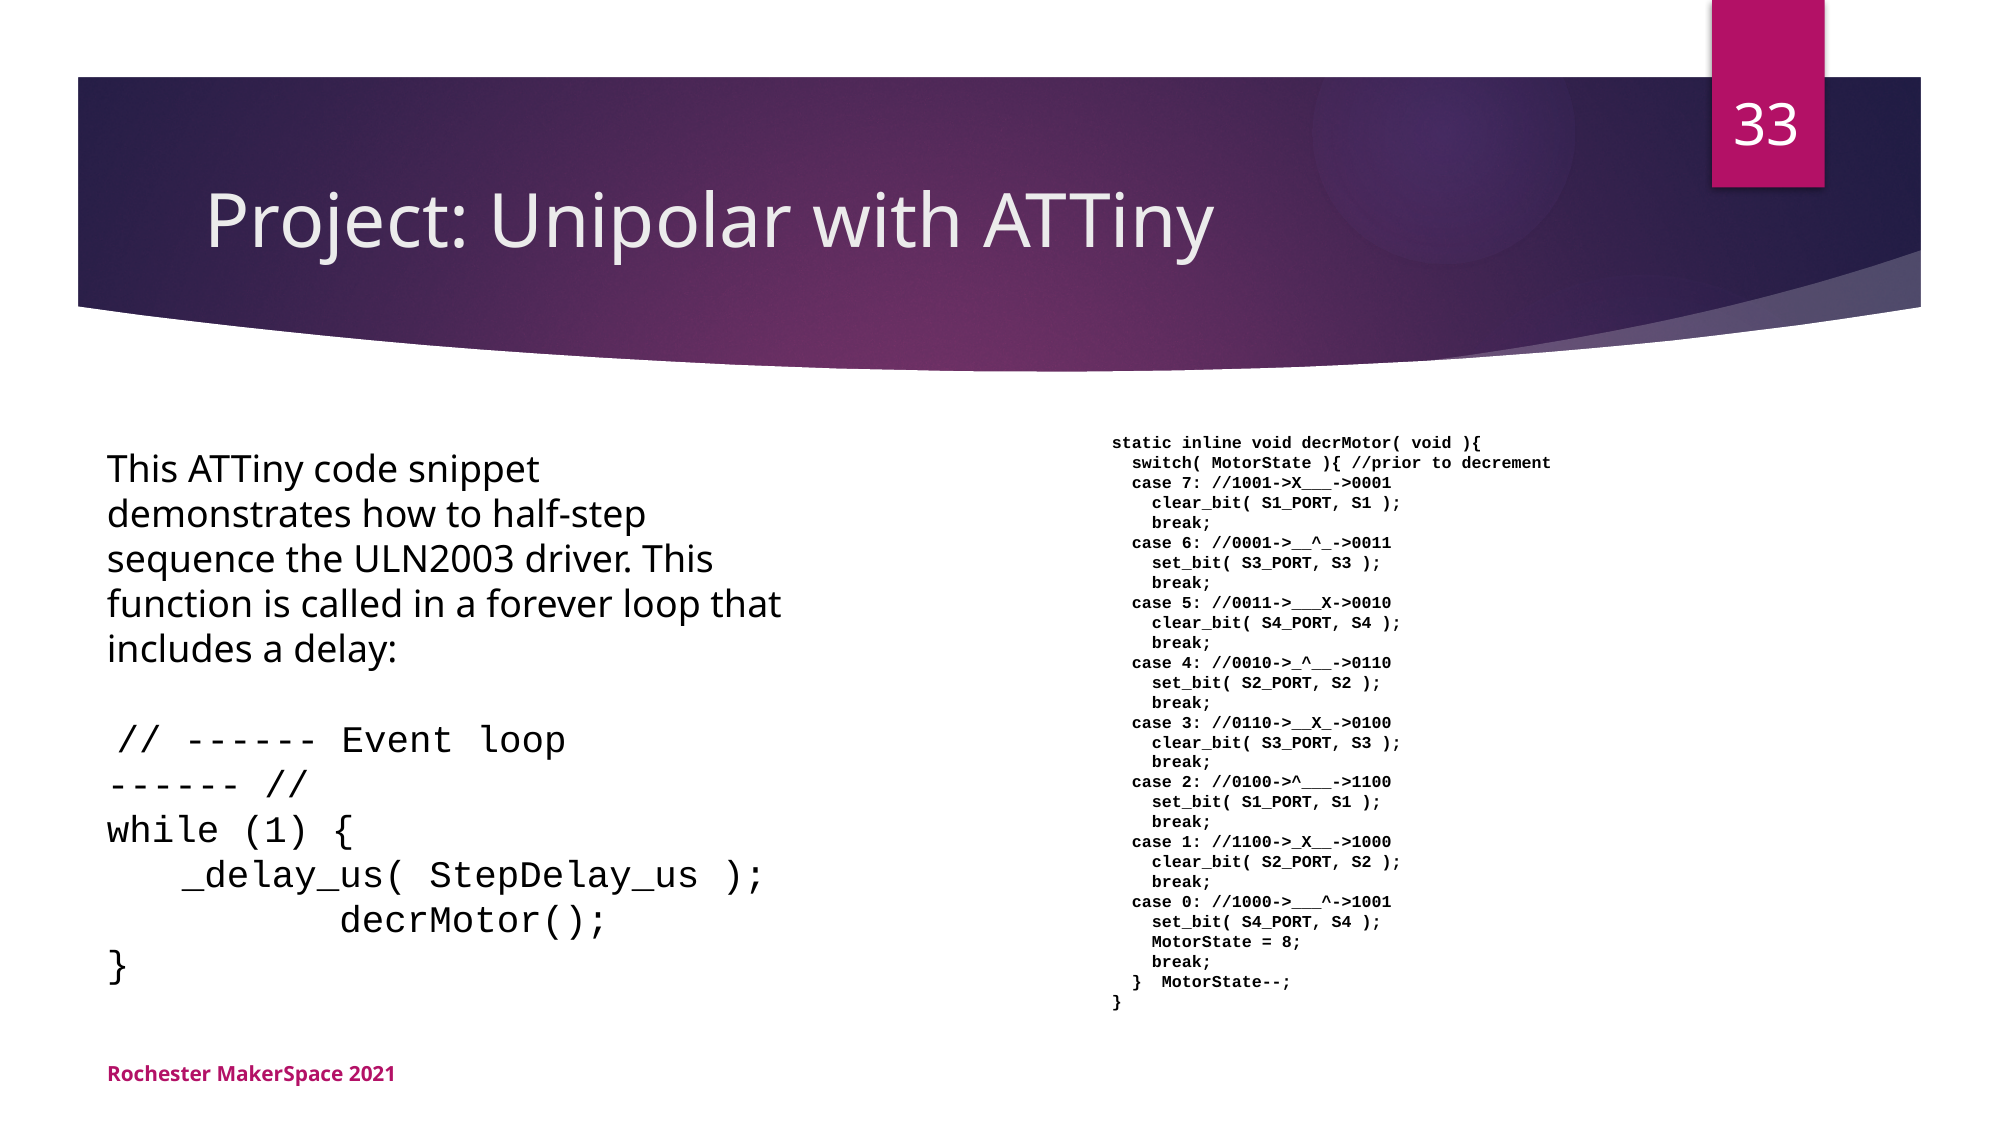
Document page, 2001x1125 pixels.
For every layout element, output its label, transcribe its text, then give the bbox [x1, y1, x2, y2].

slide_number 33 [1698, 48, 1836, 175]
text_box This ATTiny code snippet demonstrates how to half-step sequence the ULN2003 driver. This function is called in a forever loop that includes a delay: // ------ Event loop ------ // while (1) { _delay_us( StepDelay_us ); decrMotor(); } [92, 437, 806, 993]
text_box static inline void decrMotor( void ){ switch( MotorState ){ //prior to decrement case 7: //1001->X___->0001 clear_bit( S1_PORT, S1 ); break; case 6: //0001->__^_->0011 set_bit( S3_PORT, S3 ); break; case 5: //0011->___X->0010 clear_bit( S4_PORT, S4 ); break; case 4: //0010->_^__->0110 set_bit( S2_PORT, S2 ); break; case 3: //0110->__X_->0100 clear_bit( S3_PORT, S3 ); break; case 2: //0100->^___->1100 set_bit( S1_PORT, S1 ); break; case 1: //1100->_X__->1000 clear_bit( S2_PORT, S2 ); break; case 0: //1000->___^->1001 set_bit( S4_PORT, S4 ); MotorState = 8; break; } MotorState--; } [1097, 424, 1567, 1019]
footer Rochester MakerSpace 2021 [92, 1048, 726, 1099]
title Project: Unipolar with ATTiny [189, 159, 1627, 276]
